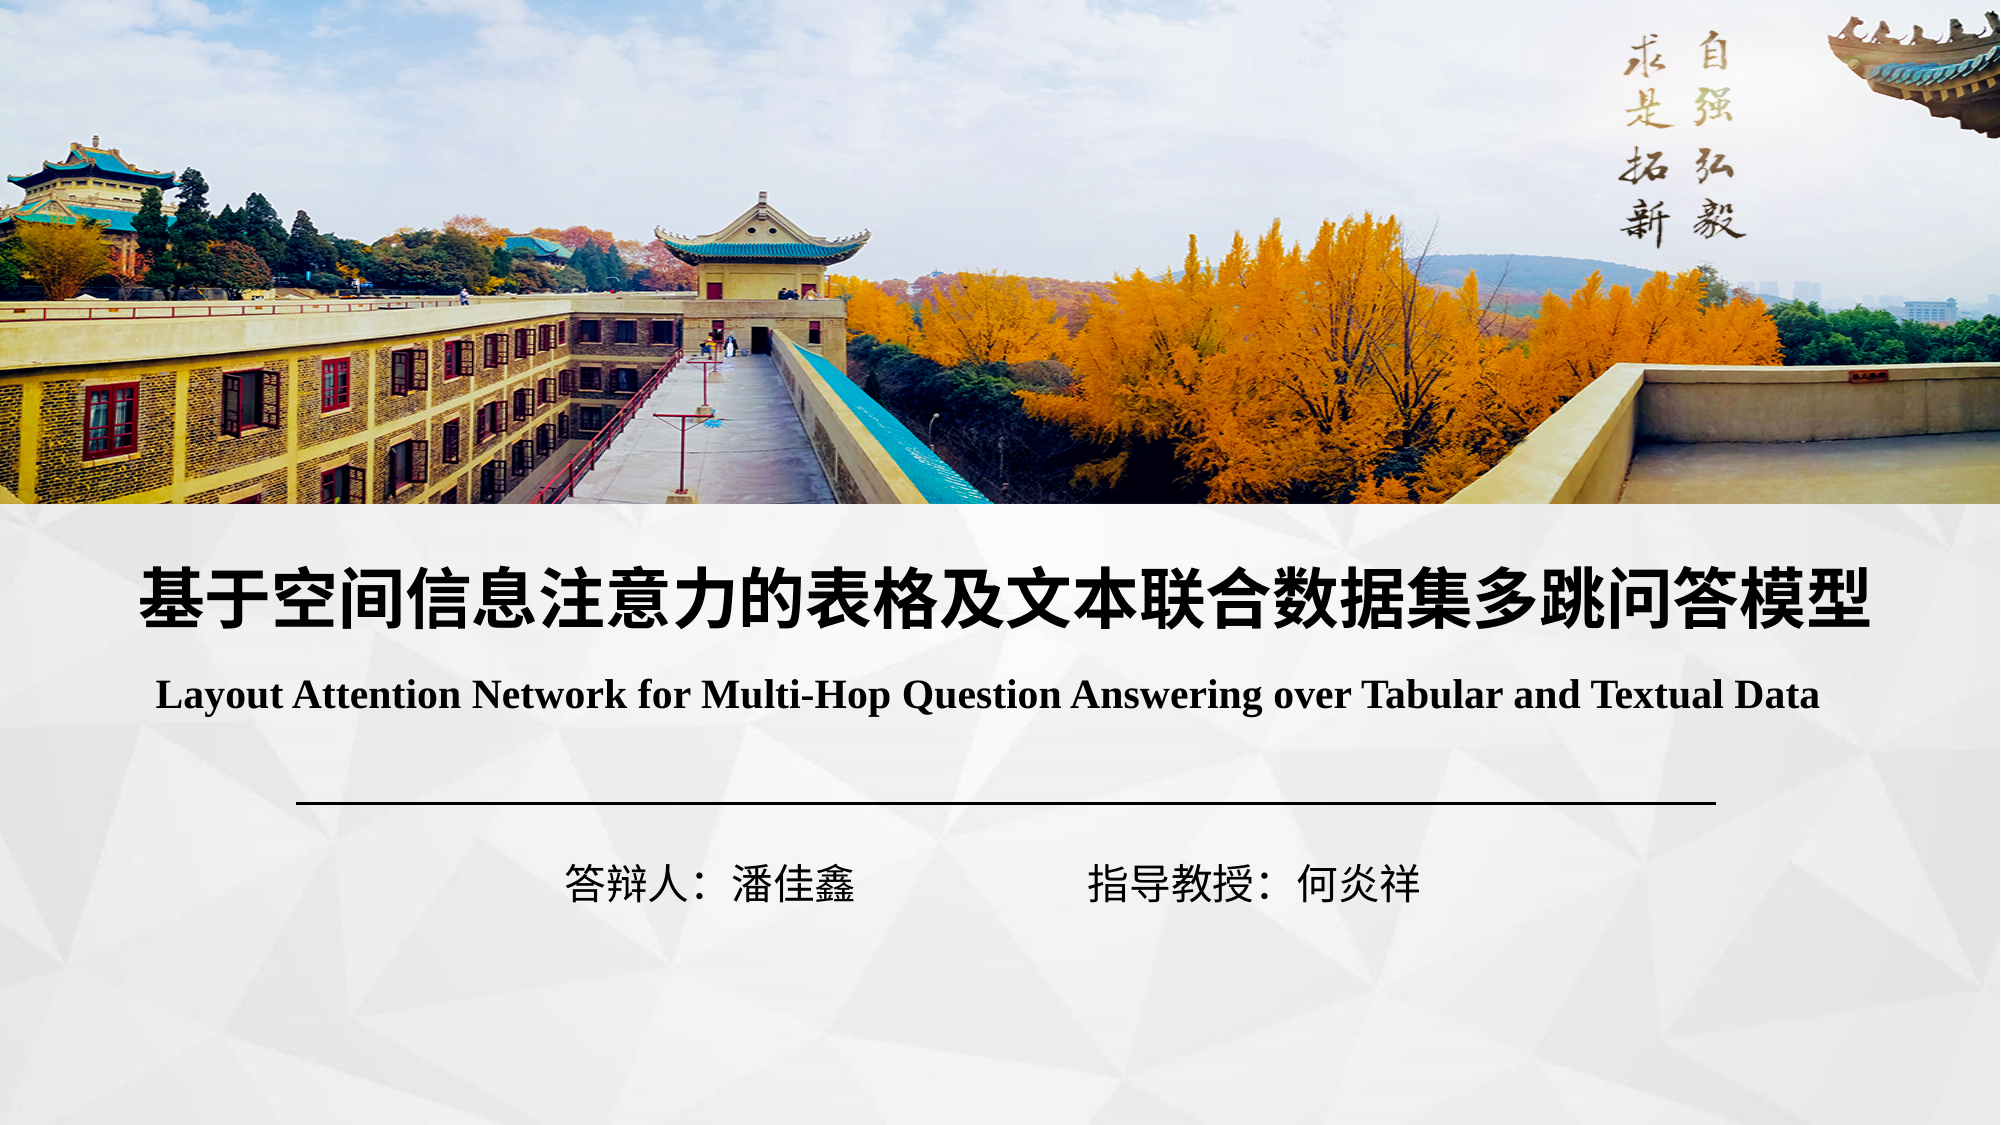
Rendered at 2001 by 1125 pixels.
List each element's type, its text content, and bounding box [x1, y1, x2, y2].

text_box Layout Attention Network for Multi-Hop Question Answering over Tabular and Textual Data [0, 658, 1978, 724]
picture [0, 0, 2001, 1125]
text_box 基于空间信息注意力的表格及文本联合数据集多跳问答模型 [98, 549, 1914, 645]
text_box 答辩人：潘佳鑫 指导教授：何炎祥 [358, 850, 1628, 916]
